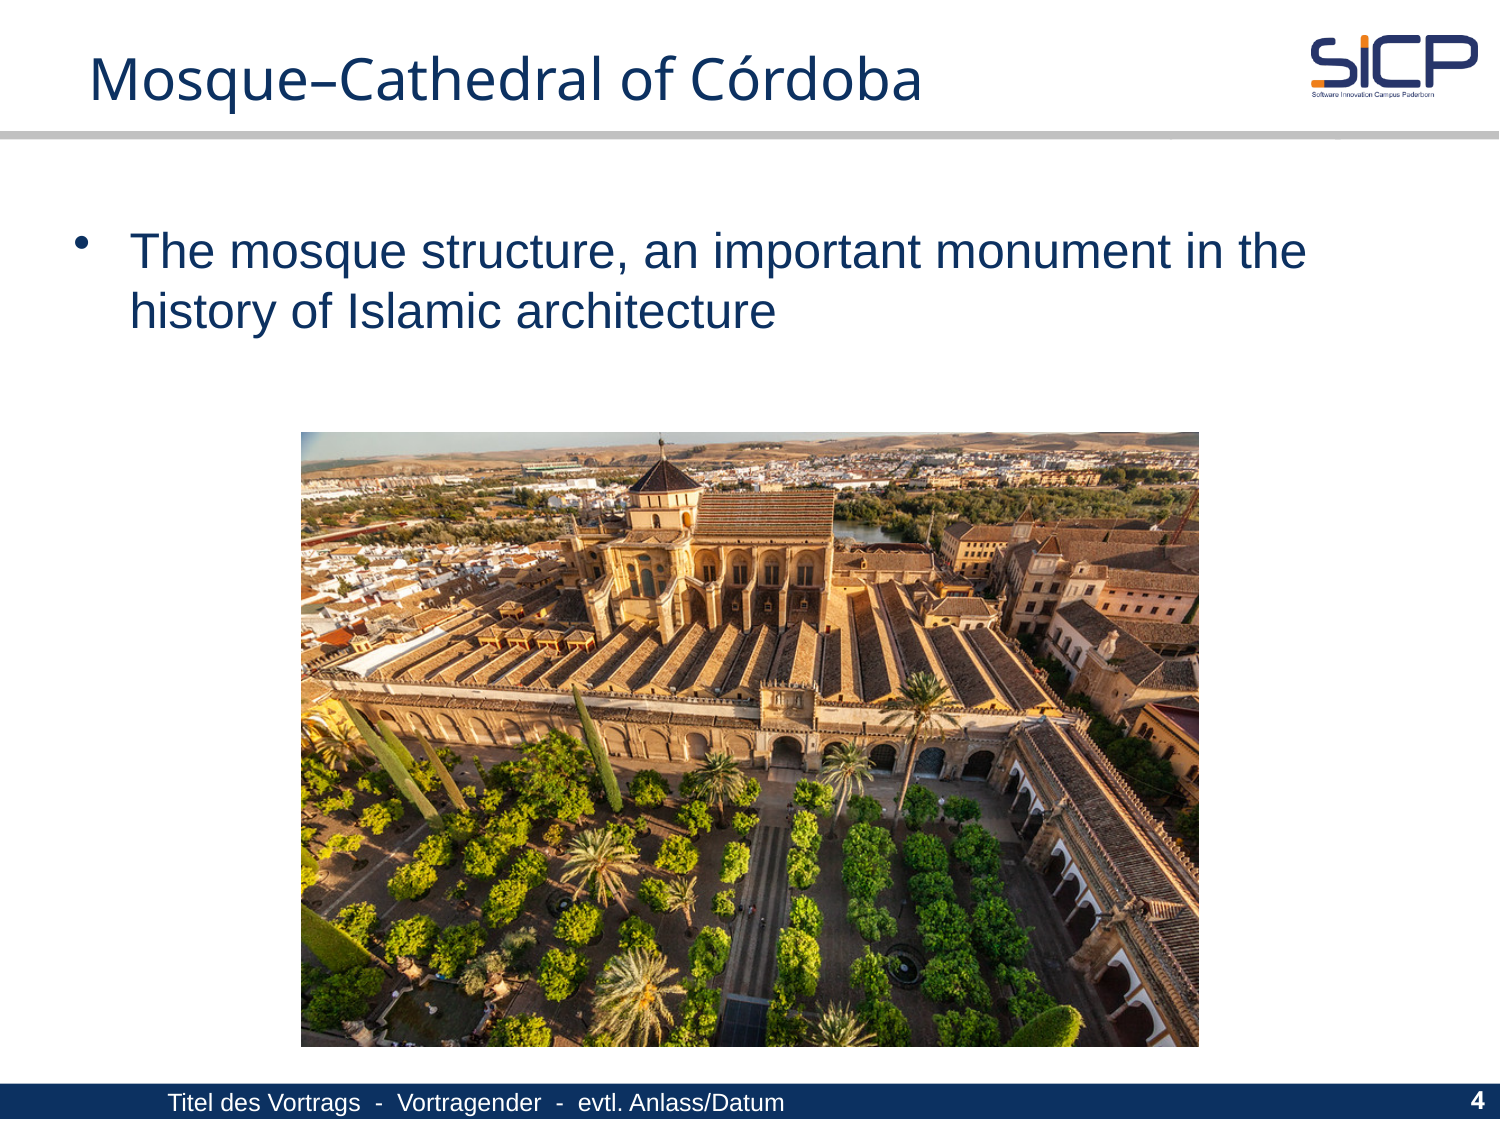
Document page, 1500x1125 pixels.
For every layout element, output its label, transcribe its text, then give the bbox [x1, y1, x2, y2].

picture [301, 432, 1199, 1048]
list The mosque structure, an important monument in the history of Islamic architecture [58, 210, 1442, 1067]
footer Titel des Vortrags - Vortragender - evtl. Anlass/Datum [152, 1083, 1278, 1120]
slide_number 4 [1394, 1083, 1500, 1120]
picture [1311, 35, 1478, 98]
title Mosque–Cathedral of Córdoba [58, 35, 1161, 118]
